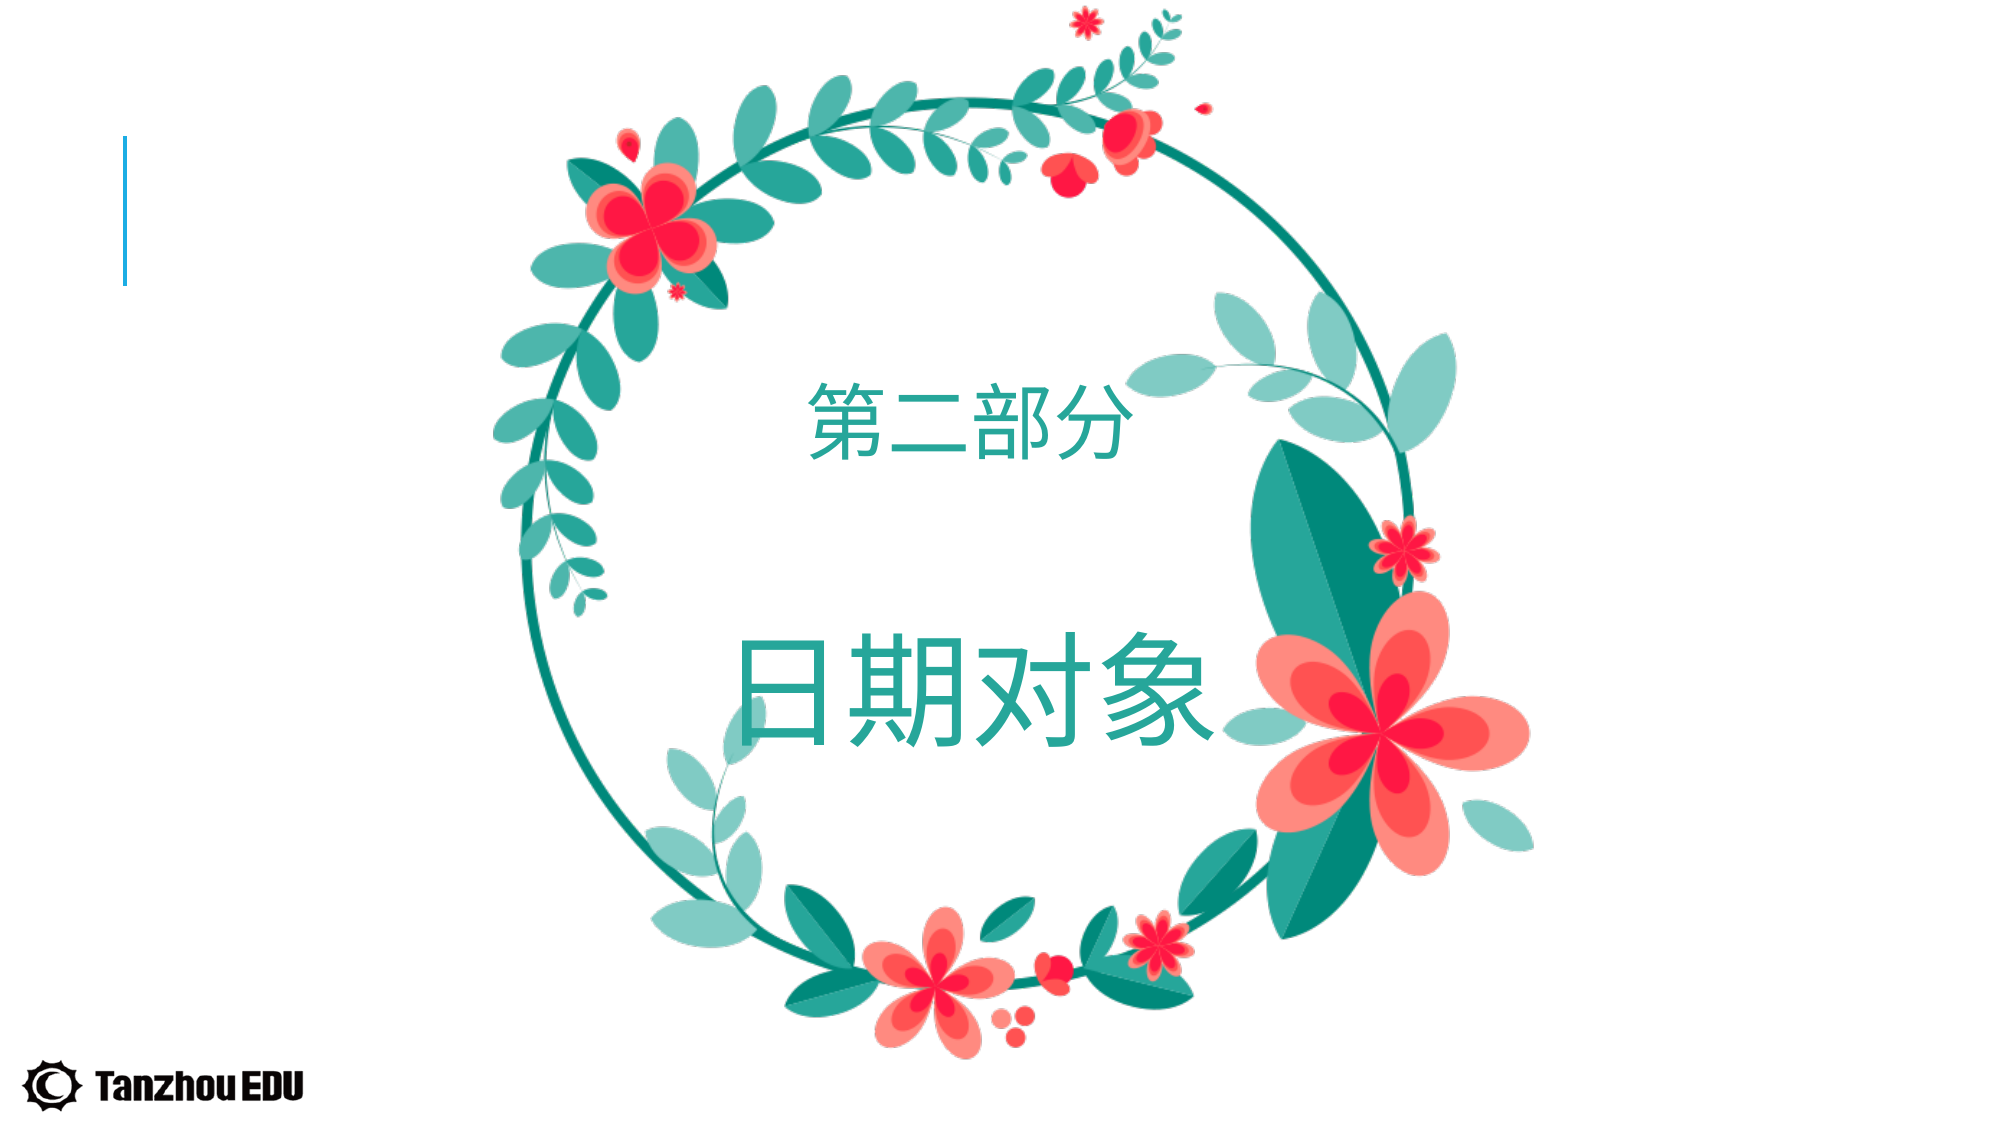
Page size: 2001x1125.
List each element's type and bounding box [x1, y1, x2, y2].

picture [2, 1031, 328, 1125]
picture [482, 0, 1545, 1068]
